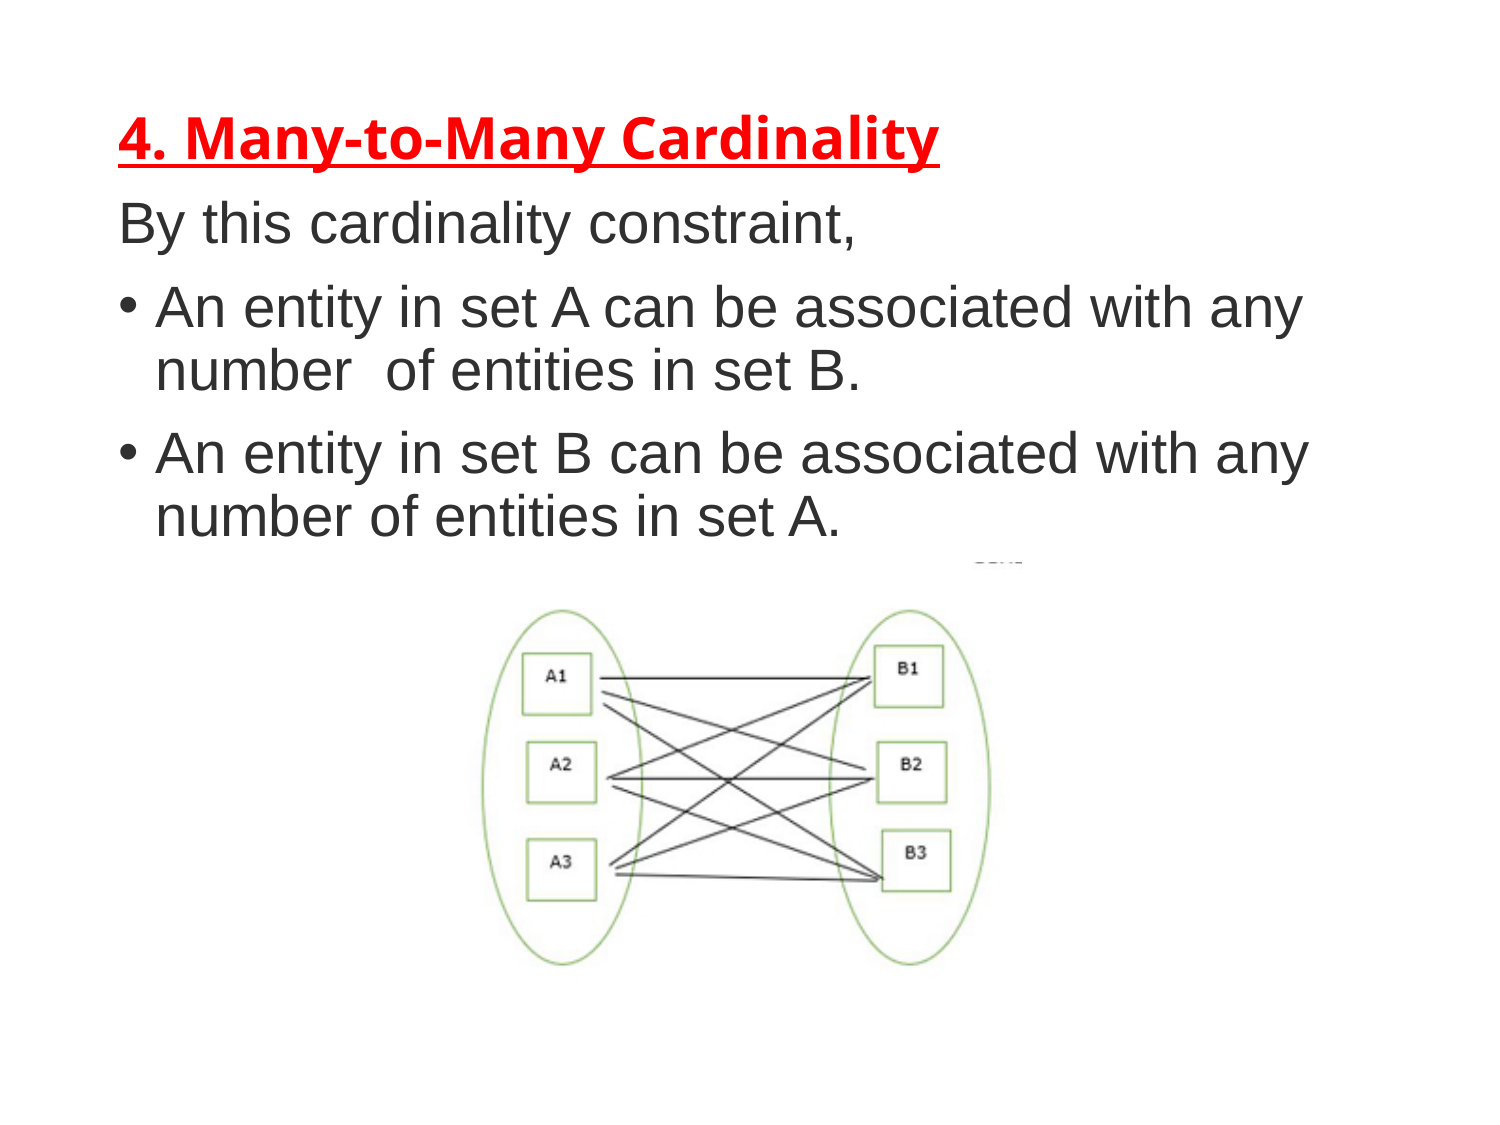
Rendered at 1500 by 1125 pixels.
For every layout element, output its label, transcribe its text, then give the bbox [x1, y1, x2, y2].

list 4. Many-to-Many Cardinality By this cardinality constraint, An entity in set A can be associated with any number of entities in set B. An entity in set B can be associated with any number of entities in set A. [103, 101, 1397, 1014]
picture [454, 562, 1022, 1022]
